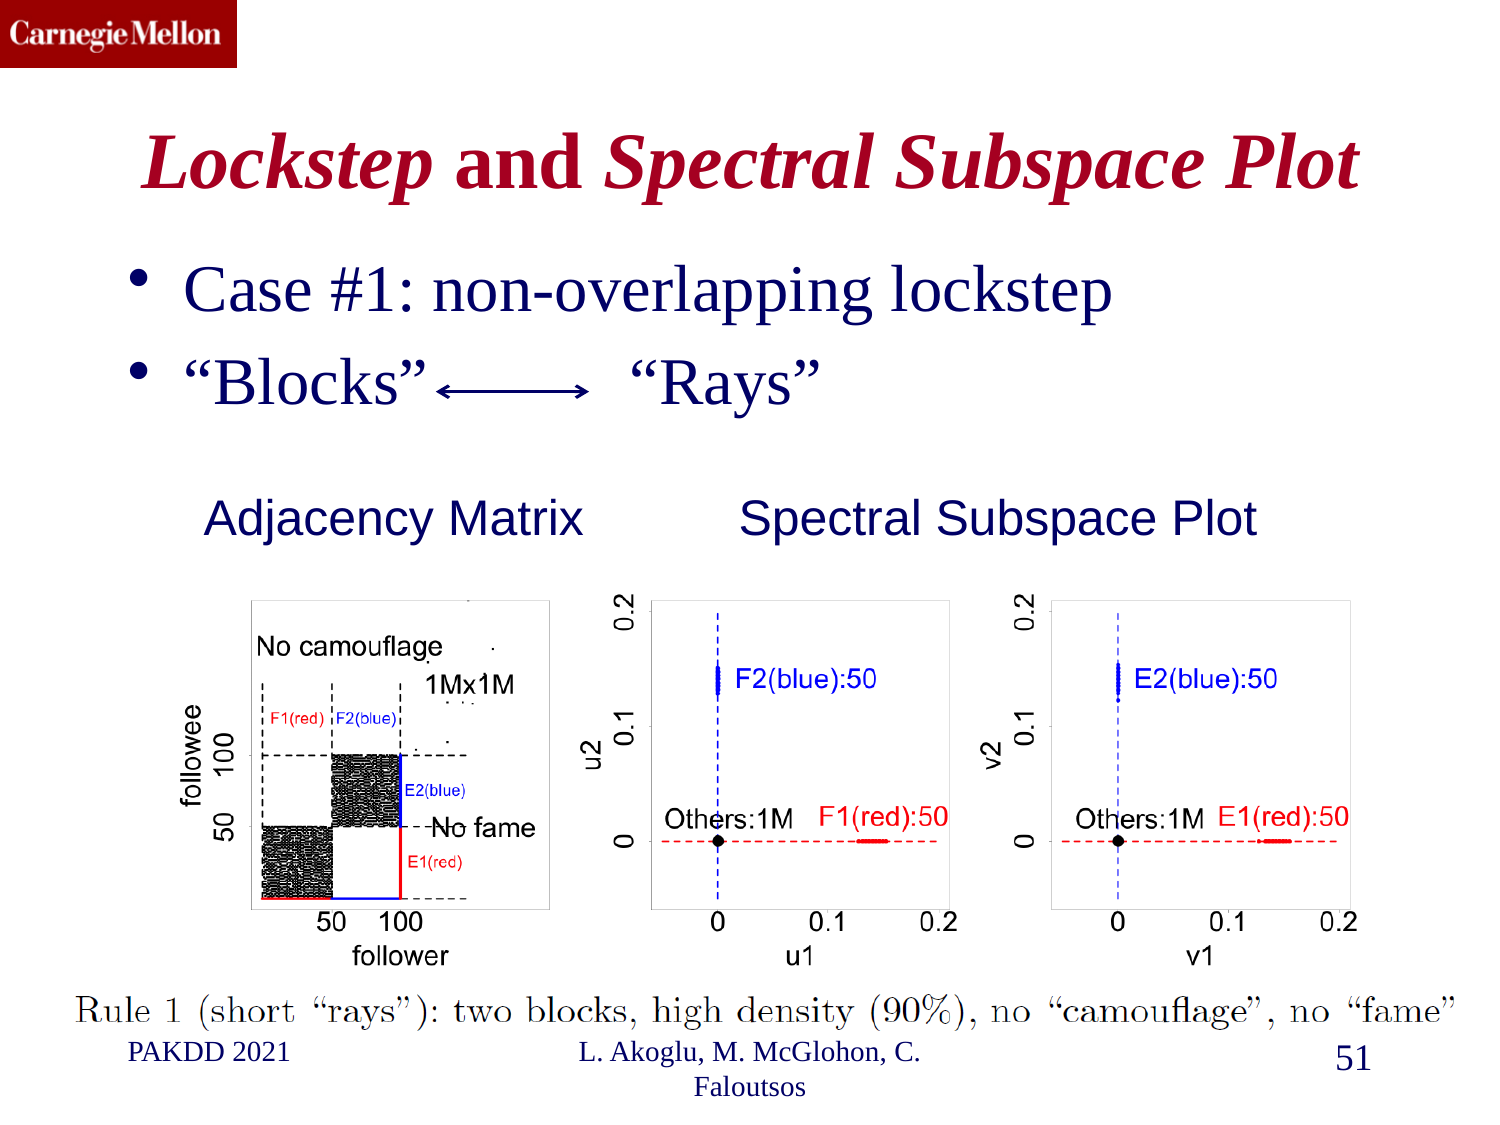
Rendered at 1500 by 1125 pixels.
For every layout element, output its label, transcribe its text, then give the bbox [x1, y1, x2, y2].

title Lockstep and Spectral Subspace Plot [112, 99, 1388, 213]
text_box Spectral Subspace Plot [656, 477, 1340, 553]
slide_number 51 [1074, 1039, 1388, 1101]
slide_number PAKDD 2021 [112, 1039, 426, 1101]
picture [0, 0, 237, 68]
list Case #1: non-overlapping lockstep “Blocks” “Rays” [112, 237, 1388, 589]
text_box Adjacency Matrix [188, 477, 599, 553]
picture [53, 591, 1472, 1032]
footer L. Akoglu, M. McGlohon, C. Faloutsos [512, 1039, 988, 1101]
